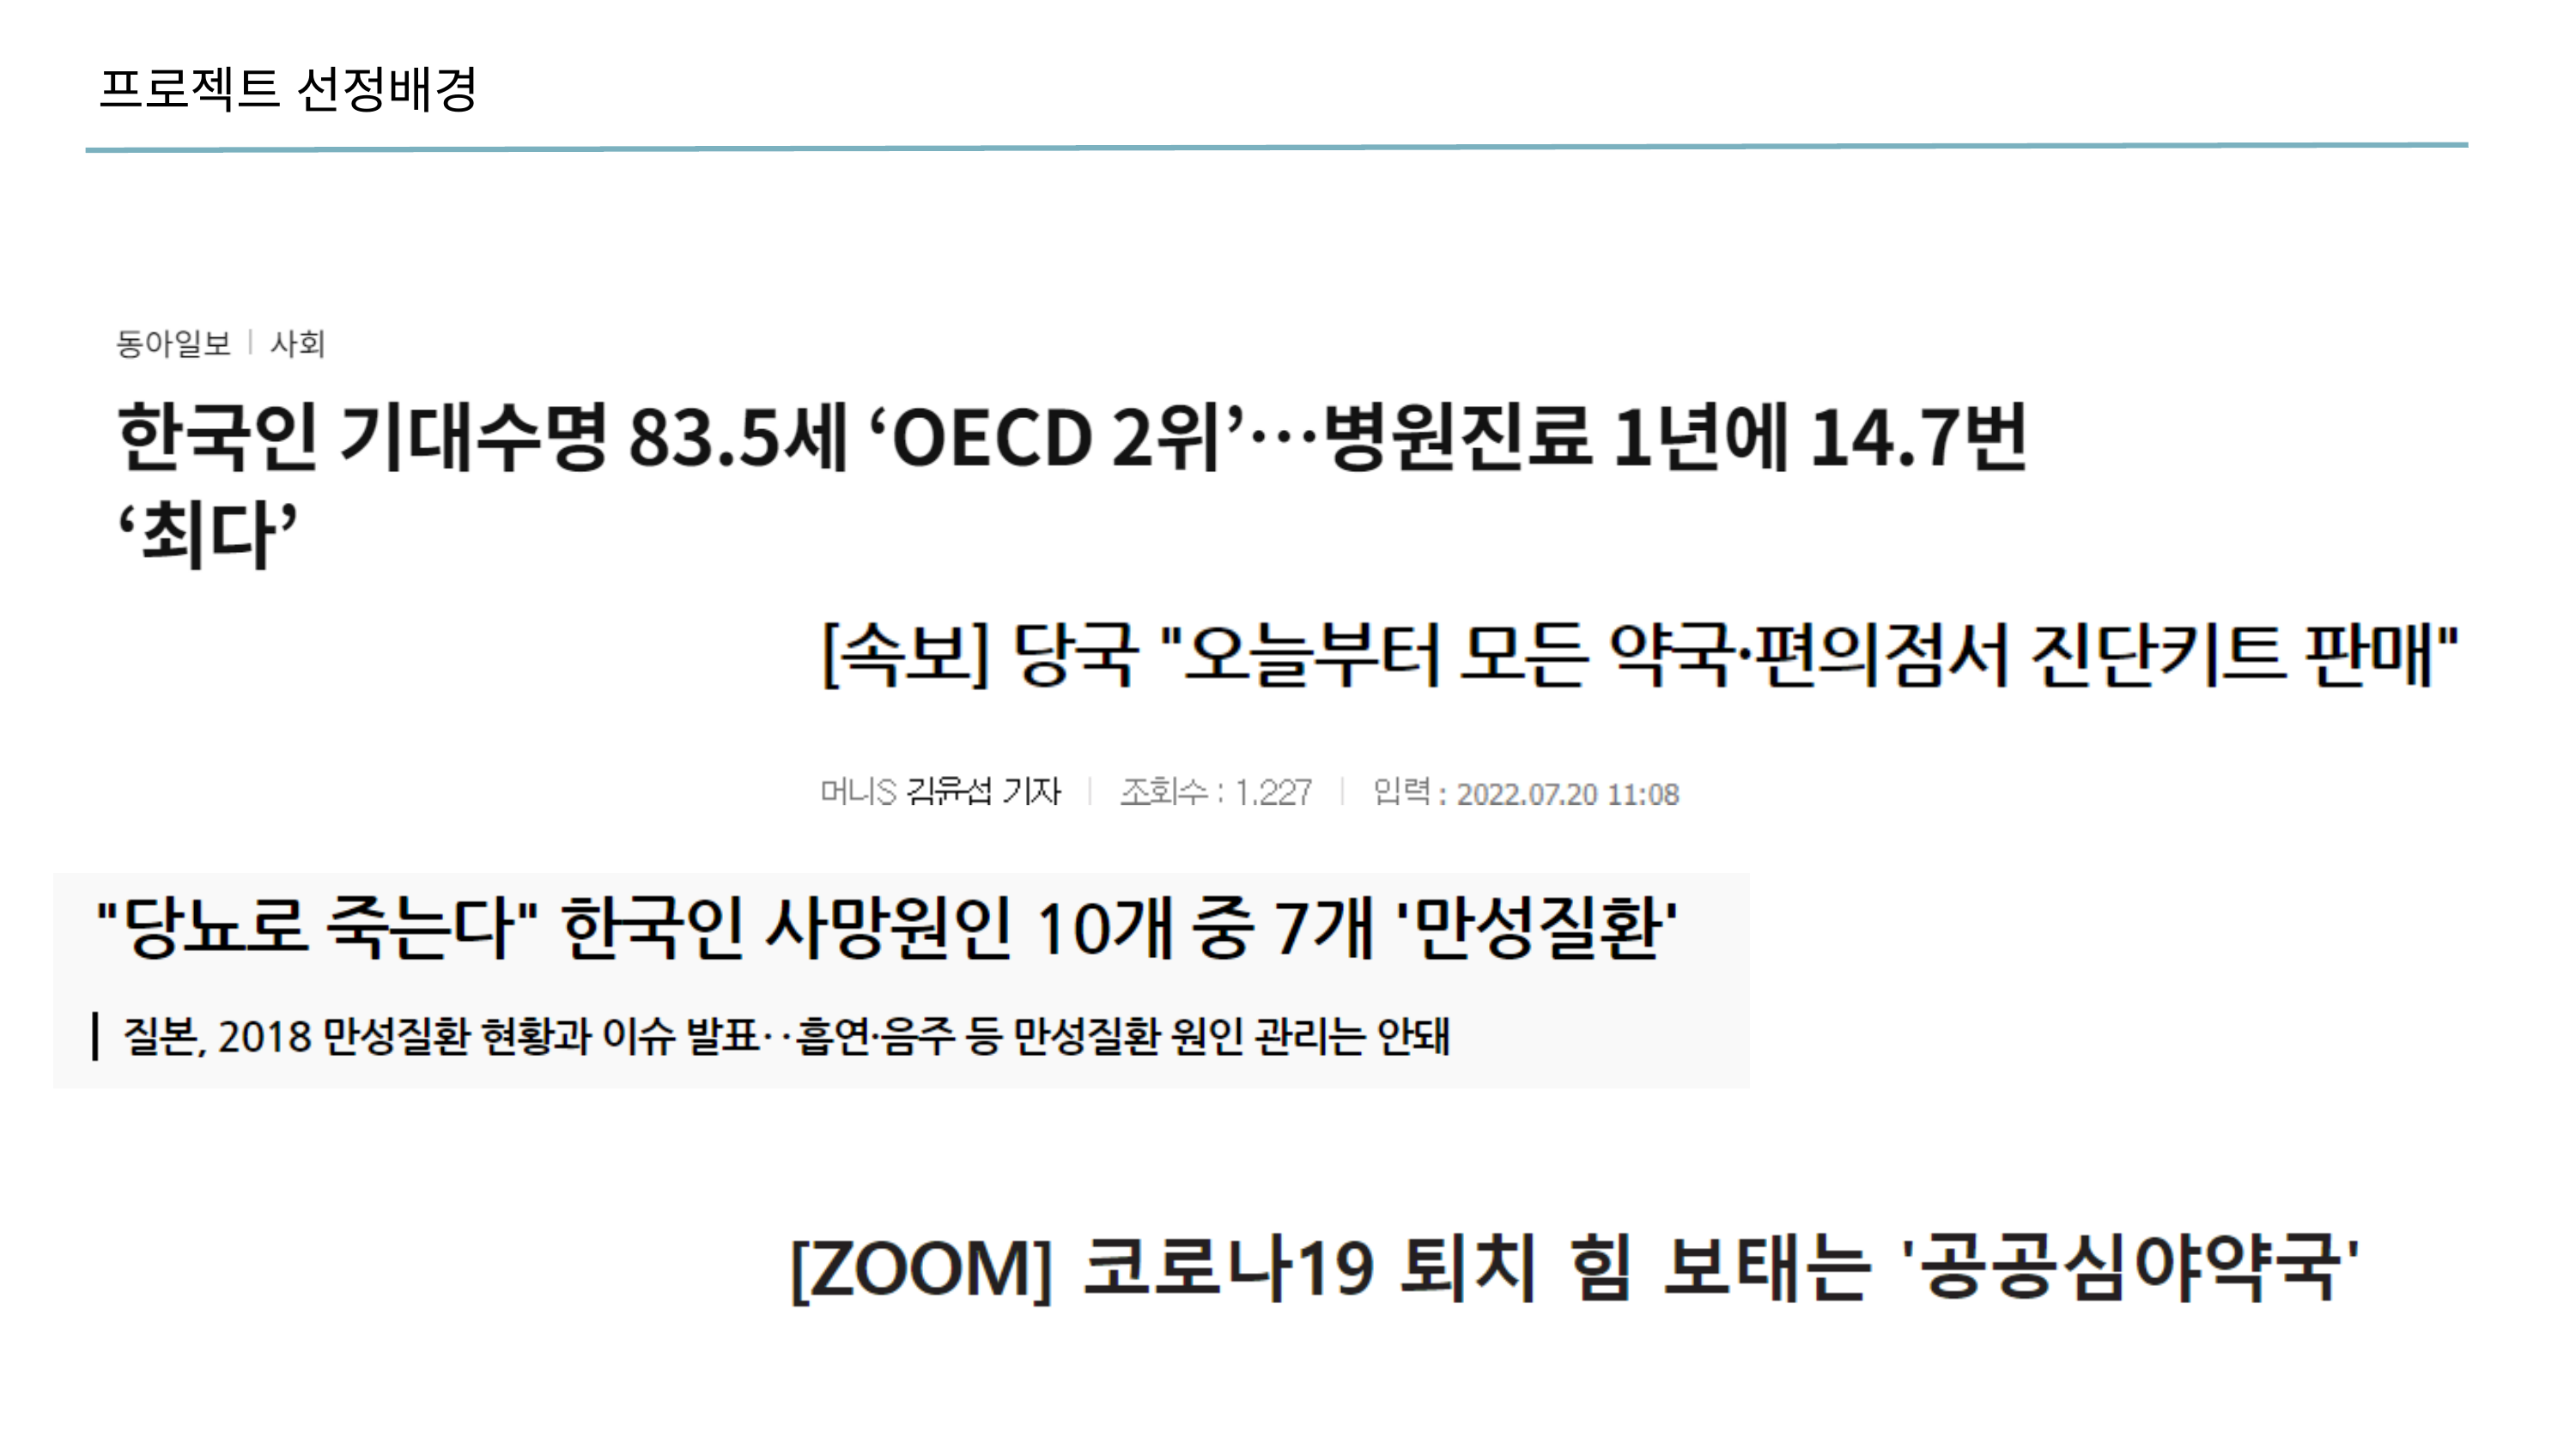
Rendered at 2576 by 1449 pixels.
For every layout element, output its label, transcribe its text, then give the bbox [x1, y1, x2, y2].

picture [85, 306, 2523, 805]
picture [53, 872, 1750, 1088]
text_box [85, 144, 2469, 151]
picture [767, 1136, 2464, 1382]
text_box 프로젝트 선정배경 [85, 52, 1105, 125]
